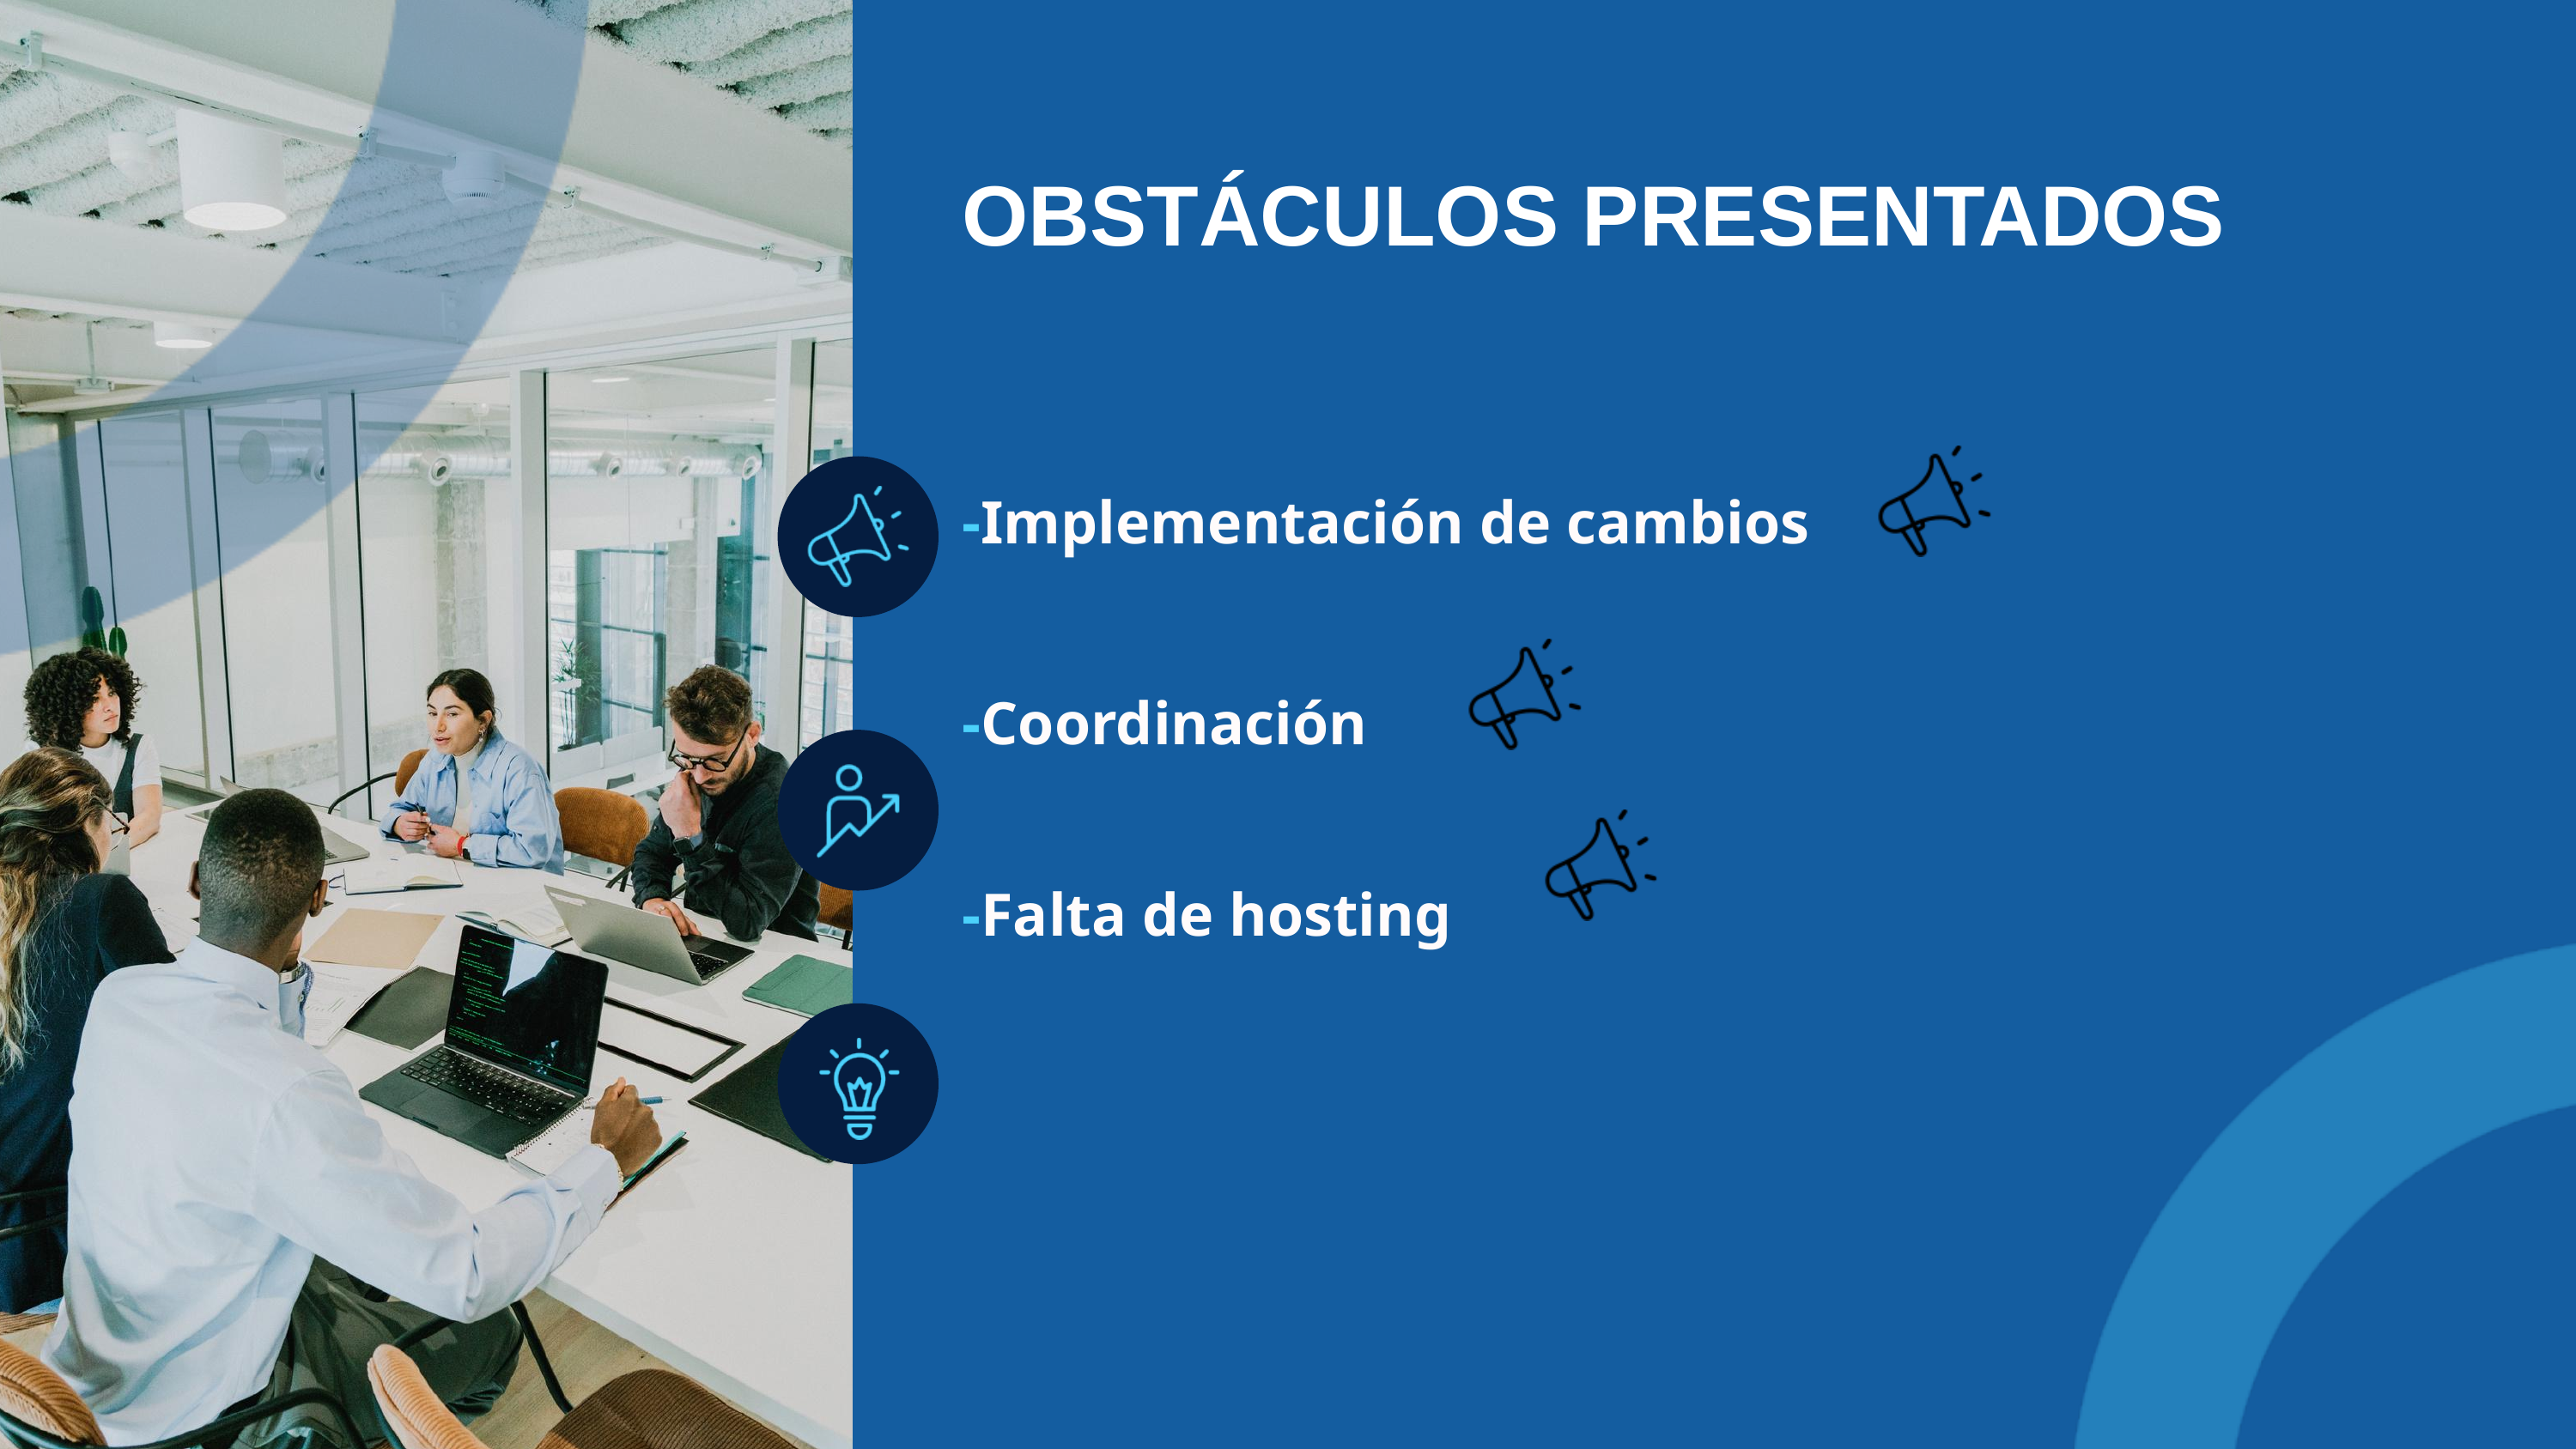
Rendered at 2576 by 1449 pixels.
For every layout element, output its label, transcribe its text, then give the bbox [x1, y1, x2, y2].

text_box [777, 729, 939, 891]
text_box [0, 0, 592, 668]
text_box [777, 456, 939, 618]
text_box -Implementación de cambios [962, 458, 1826, 556]
text_box [1544, 809, 1658, 922]
text_box -Coordinación [962, 658, 1583, 756]
text_box [2069, 938, 2576, 1449]
text_box [0, 0, 853, 1449]
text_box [777, 1003, 939, 1165]
text_box OBSTÁCULOS PRESENTADOS [962, 141, 2354, 264]
text_box -Falta de hosting [962, 851, 1583, 949]
text_box [1467, 639, 1583, 751]
text_box [1877, 446, 1992, 558]
